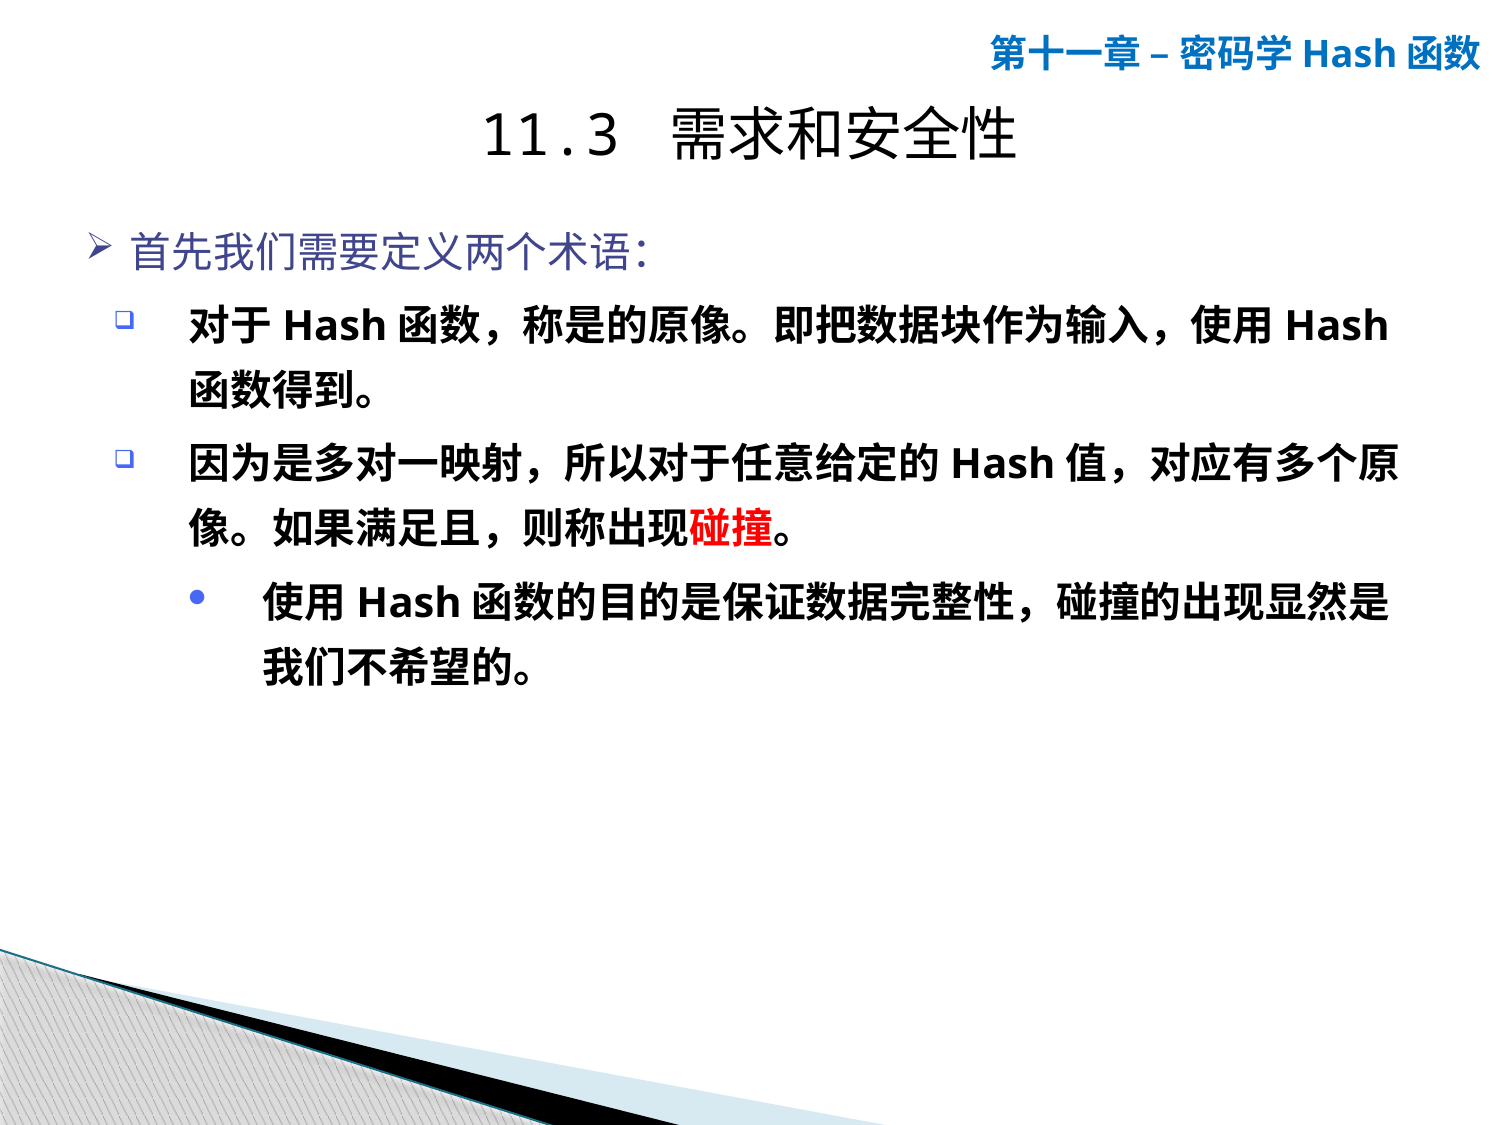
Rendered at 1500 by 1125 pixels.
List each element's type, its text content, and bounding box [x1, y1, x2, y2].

text_box 第十一章 – 密码学Hash函数 [974, 0, 1499, 104]
text_box 11.3 需求和安全性 [0, 90, 1500, 175]
